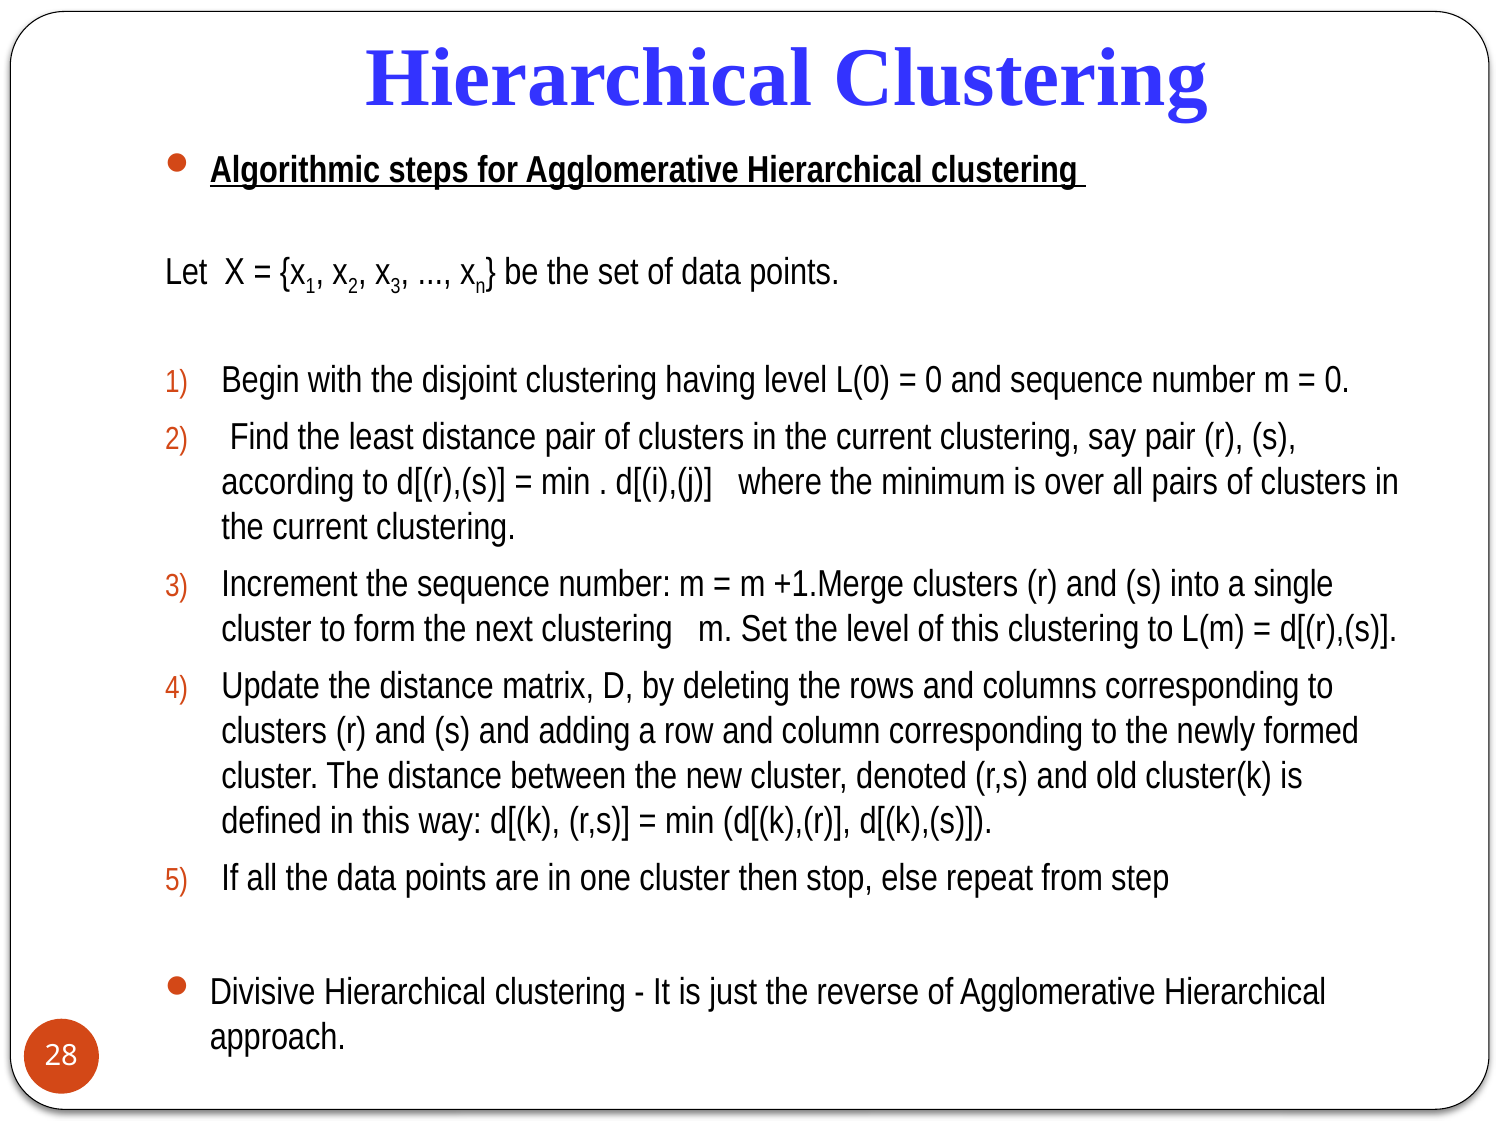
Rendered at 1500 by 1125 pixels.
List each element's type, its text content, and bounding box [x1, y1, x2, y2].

title Hierarchical Clustering [149, 44, 1426, 137]
list Algorithmic steps for Agglomerative Hierarchical clustering Let X = {x1, x2, x3, ..., xn} be the set of data points. Begin with the disjoint clustering having level L(0) = 0 and sequence number m = 0. Find the least distance pair of clusters in the current clustering, say pair (r), (s), according to d[(r),(s)] = min . d[(i),(j)] where the minimum is over all pairs of clusters in the current clustering. Increment the sequence number: m = m +1.Merge clusters (r) and (s) into a single cluster to form the next clustering m. Set the level of this clustering to L(m) = d[(r),(s)]. Update the distance matrix, D, by deleting the rows and columns corresponding to clusters (r) and (s) and adding a row and column corresponding to the newly formed cluster. The distance between the new cluster, denoted (r,s) and old cluster(k) is defined in this way: d[(k), (r,s)] = min (d[(k),(r)], d[(k),(s)]). If all the data points are in one cluster then stop, else repeat from step Divisive Hierarchical clustering - It is just the reverse of Agglomerative Hierarchical approach. [149, 137, 1426, 1076]
slide_number 28 [23, 1018, 99, 1094]
